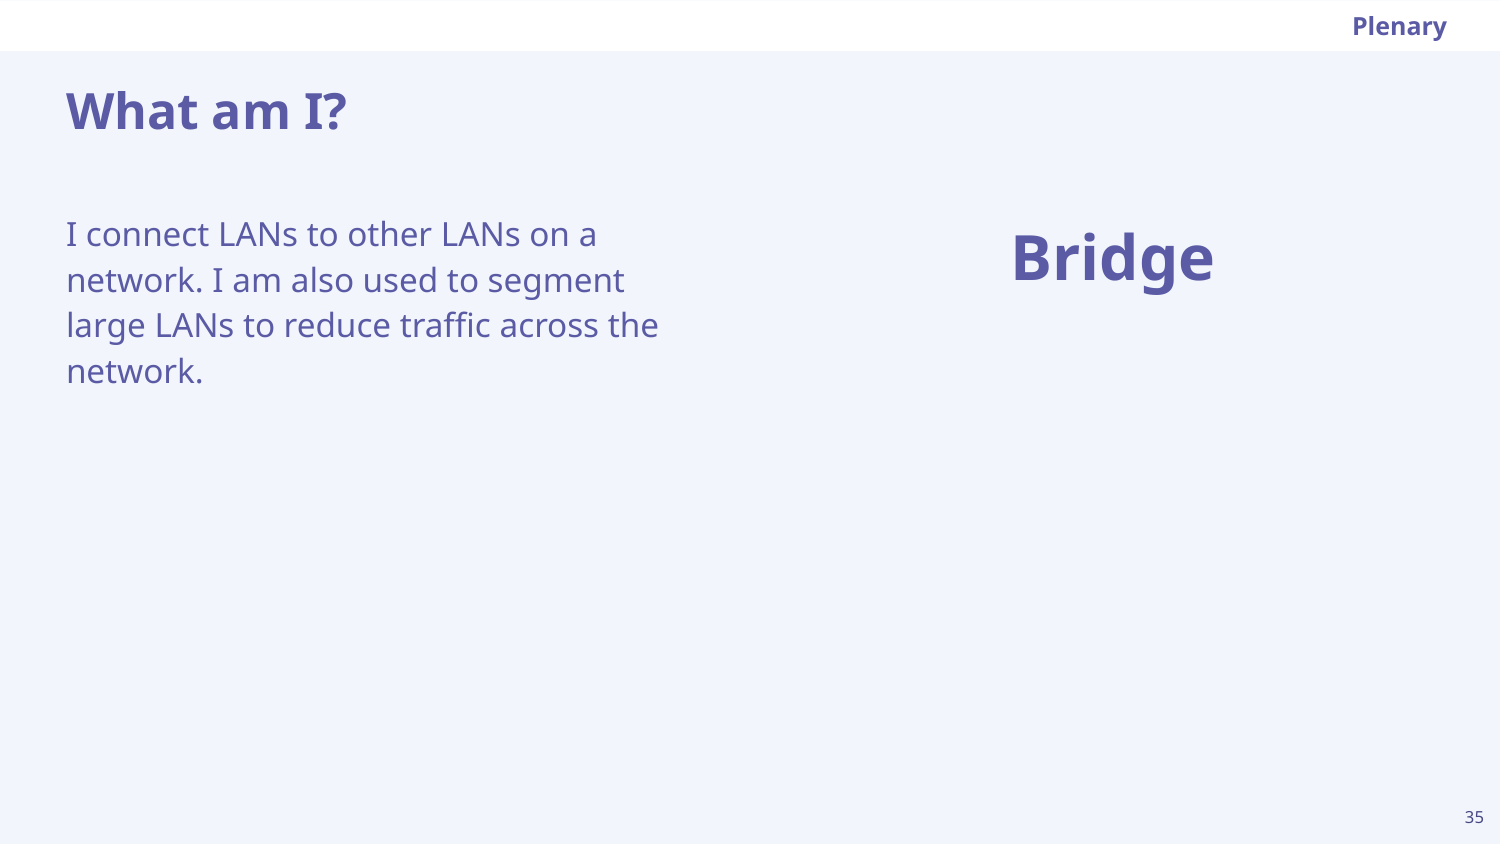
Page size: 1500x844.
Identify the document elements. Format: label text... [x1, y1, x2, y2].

list Bridge [776, 191, 1449, 793]
slide_number ‹#› [1448, 792, 1500, 844]
title What am I? [51, 52, 1449, 167]
subtitle Plenary [862, 0, 1448, 52]
list I connect LANs to other LANs on a network. I am also used to segment large LANs to reduce traffic across the network. [51, 191, 723, 793]
